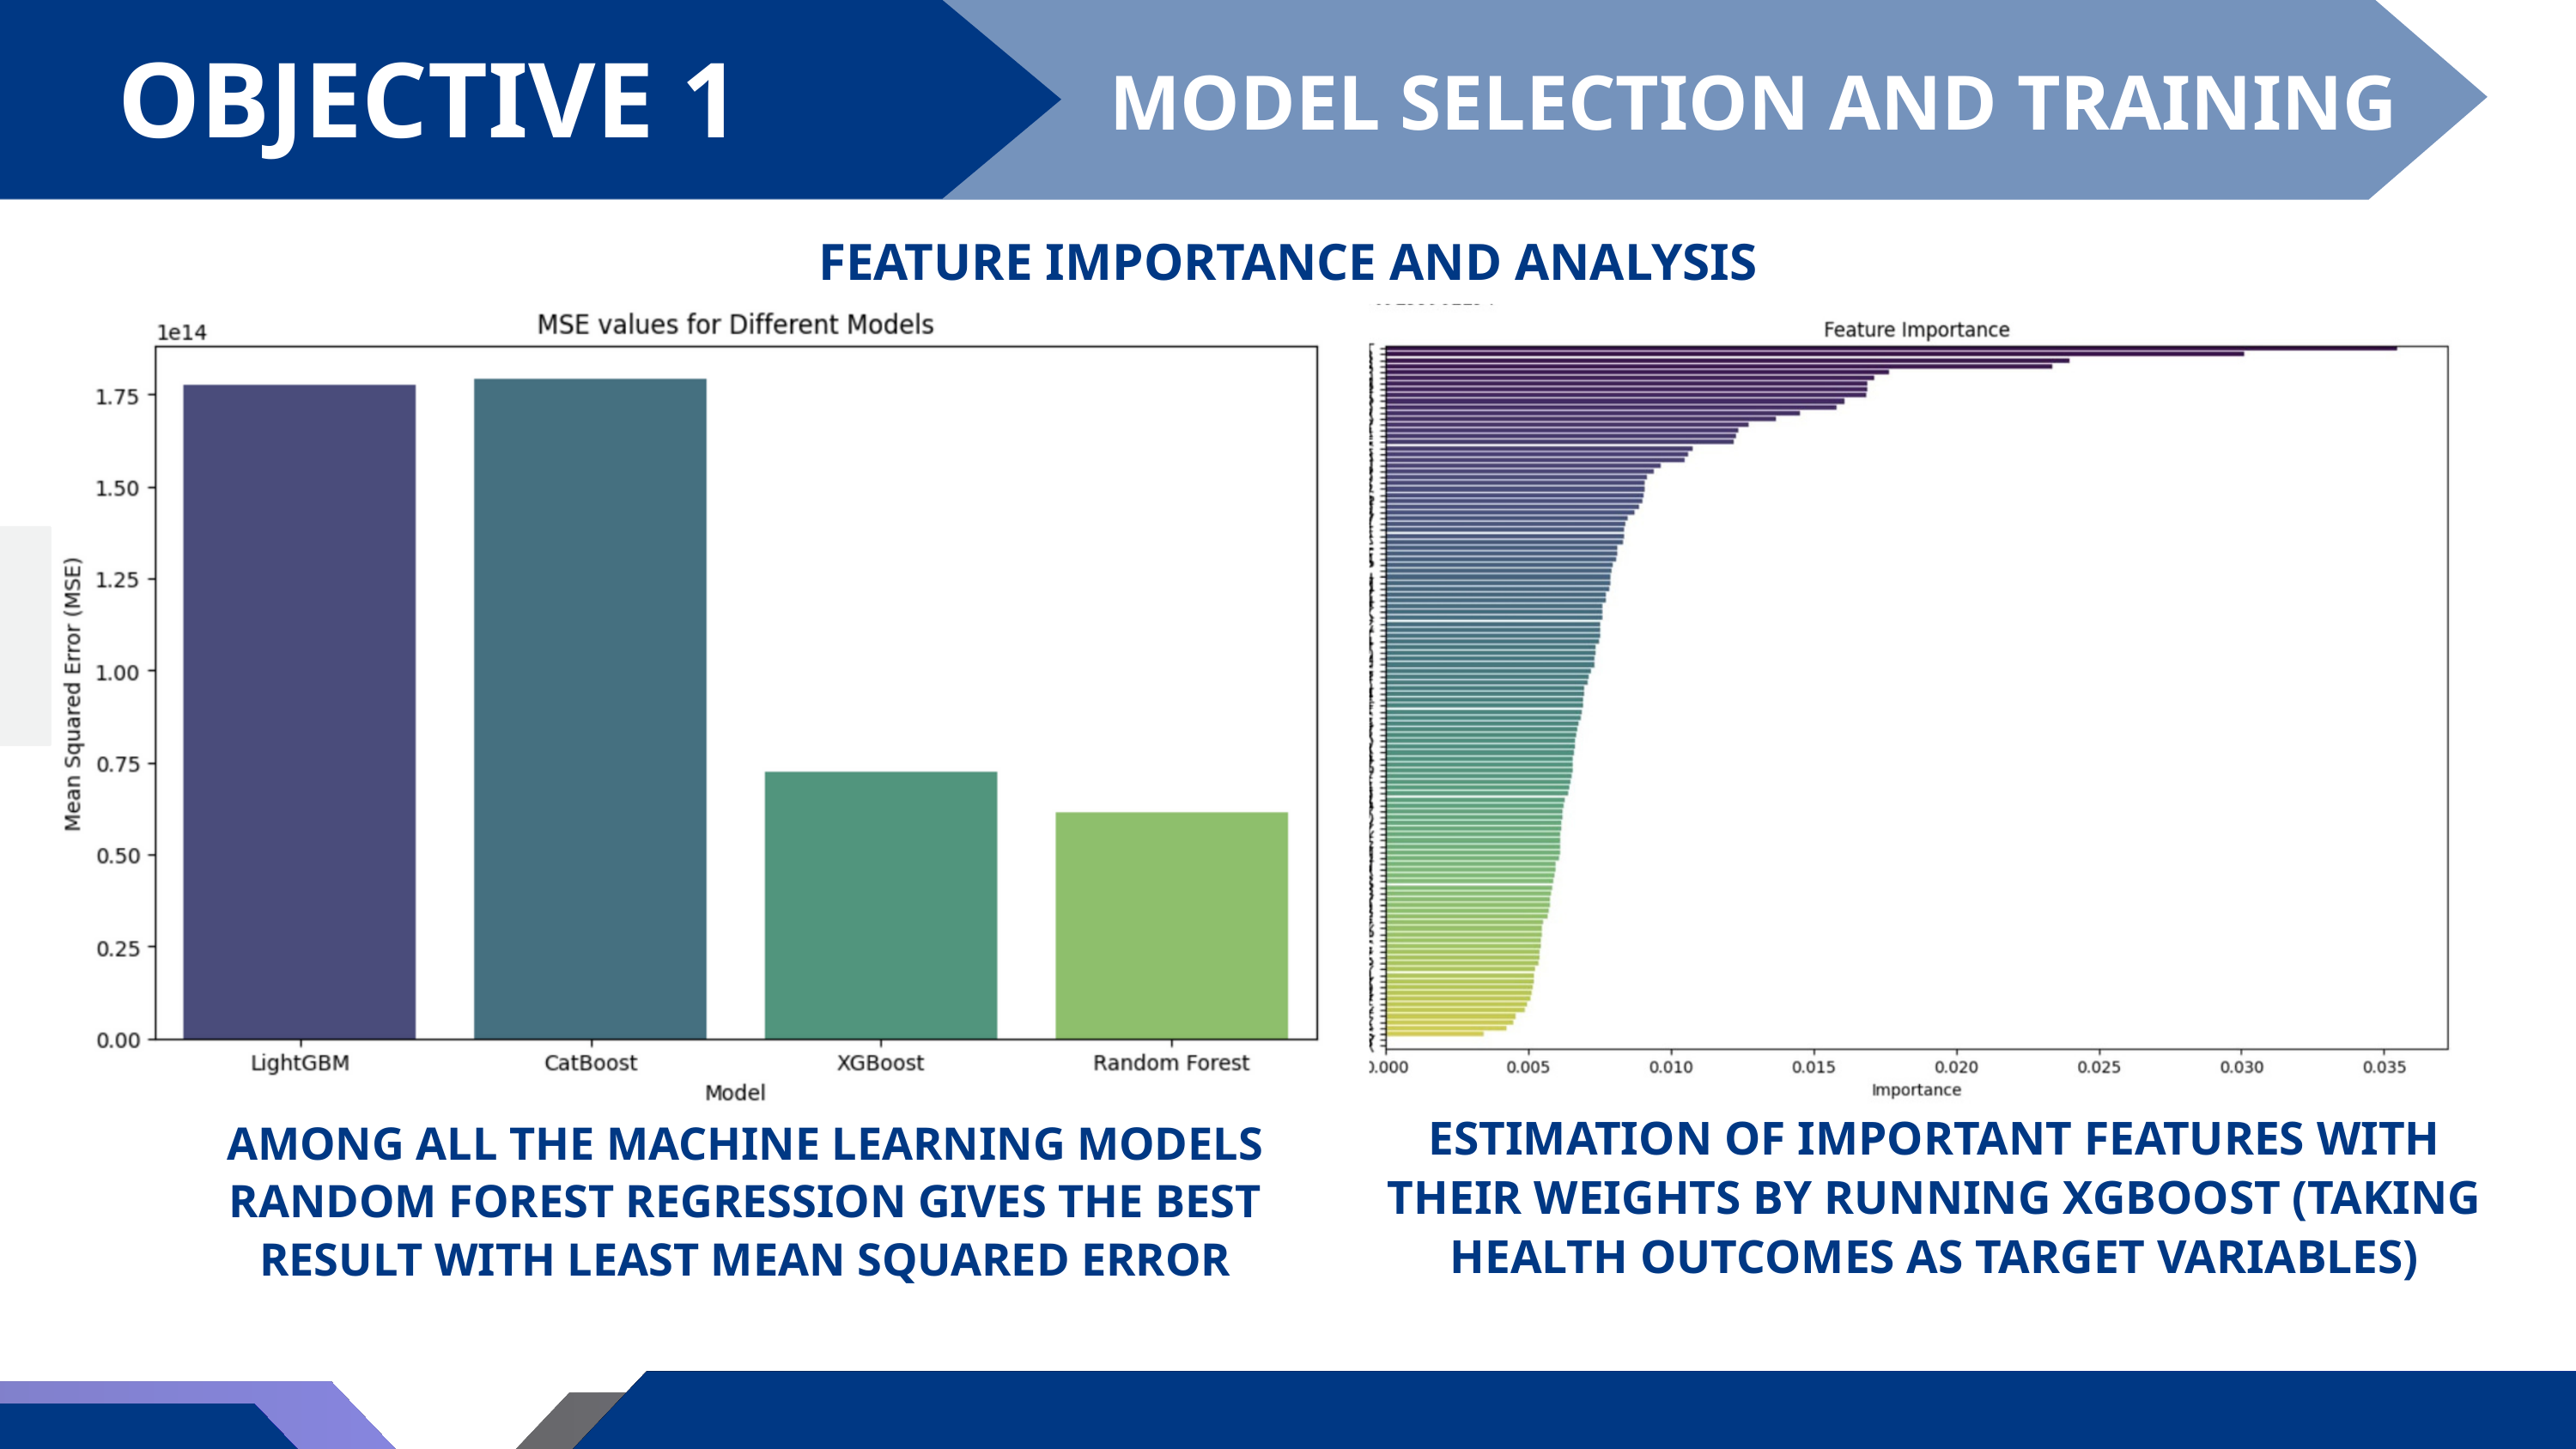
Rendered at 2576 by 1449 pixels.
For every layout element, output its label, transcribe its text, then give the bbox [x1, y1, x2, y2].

text_box AMONG ALL THE MACHINE LEARNING MODELS RANDOM FOREST REGRESSION GIVES THE BEST RESULT WITH LEAST MEAN SQUARED ERROR [203, 1110, 1288, 1286]
text_box FEATURE IMPORTANCE AND ANALYSIS [0, 225, 2576, 290]
text_box [1369, 304, 2470, 1110]
text_box [51, 304, 1323, 1110]
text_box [0, 0, 1062, 199]
text_box ESTIMATION OF IMPORTANT FEATURES WITH THEIR WEIGHTS BY RUNNING XGBOOST (TAKING HEALTH OUTCOMES AS TARGET VARIABLES) [1381, 1104, 2488, 1283]
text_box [1062, 0, 2488, 200]
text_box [0, 1371, 2576, 1449]
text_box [0, 561, 158, 712]
